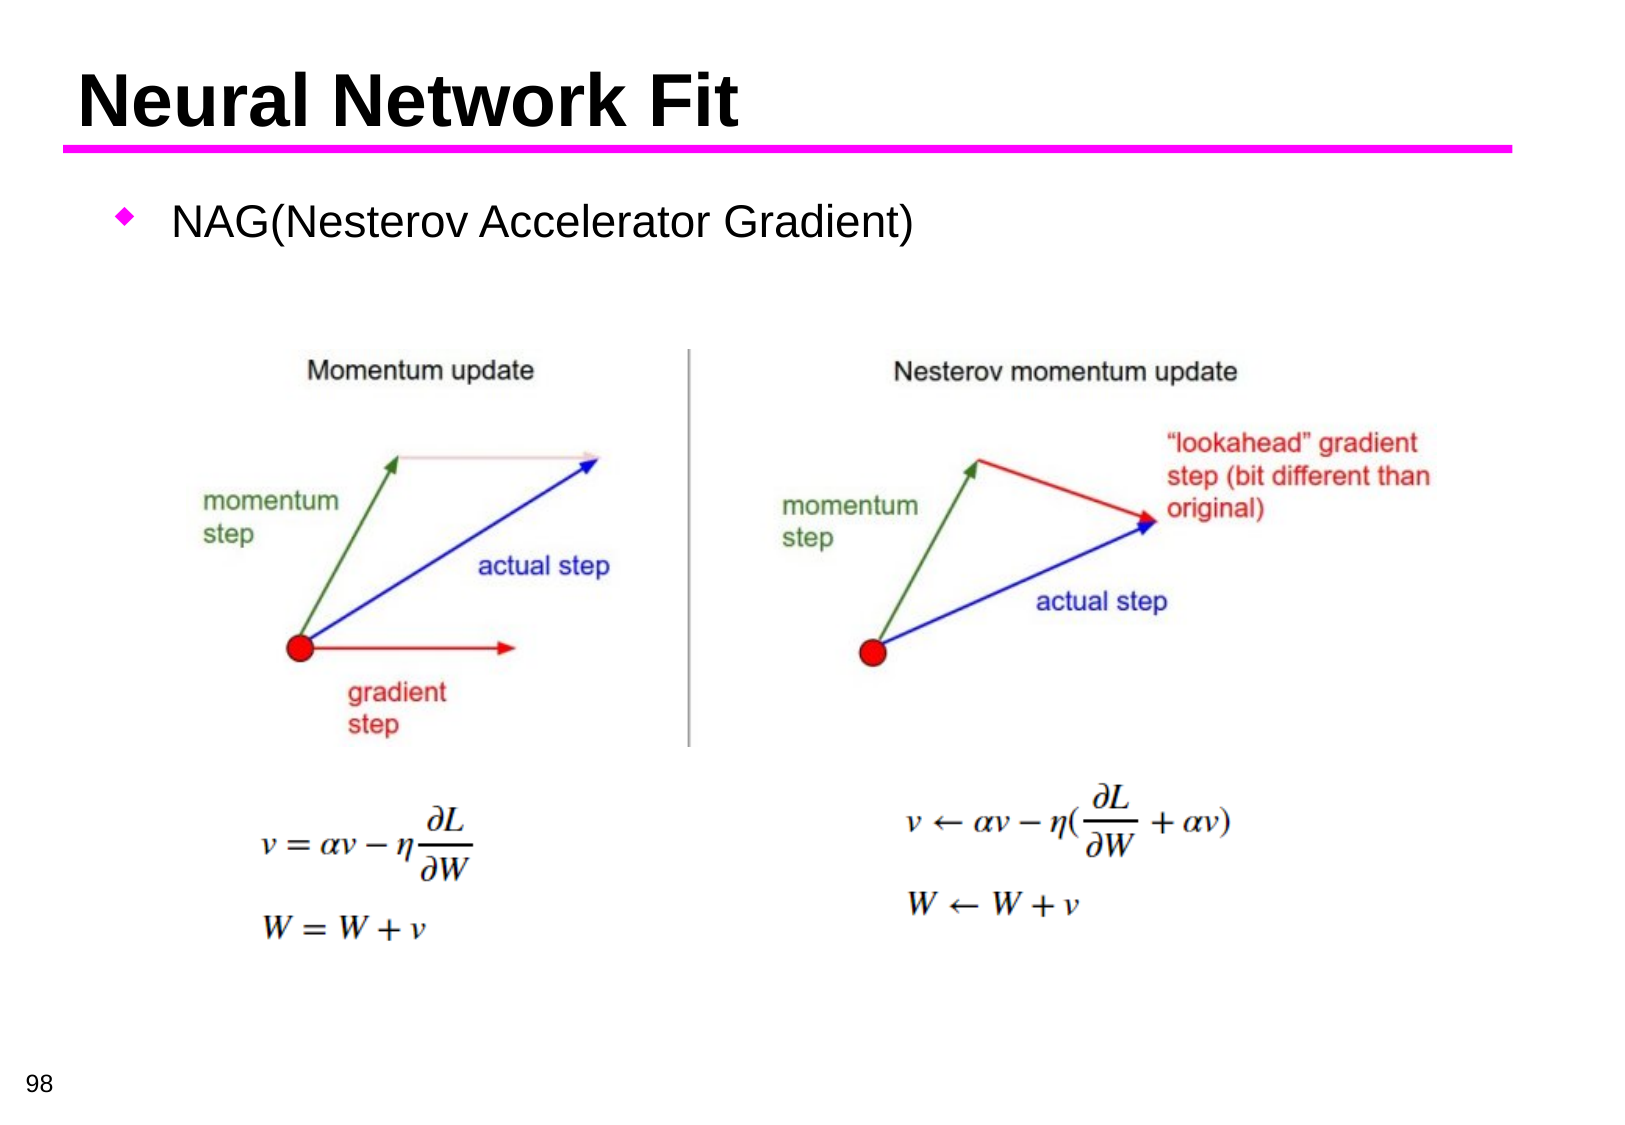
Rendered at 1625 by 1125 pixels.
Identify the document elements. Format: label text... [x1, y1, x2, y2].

picture [867, 774, 1253, 937]
list NAG(Nesterov Accelerator Gradient) [99, 172, 1510, 256]
slide_number 98 [0, 1071, 69, 1094]
picture [230, 794, 500, 963]
picture [185, 349, 1437, 748]
title Neural Network Fit [62, 42, 1500, 149]
